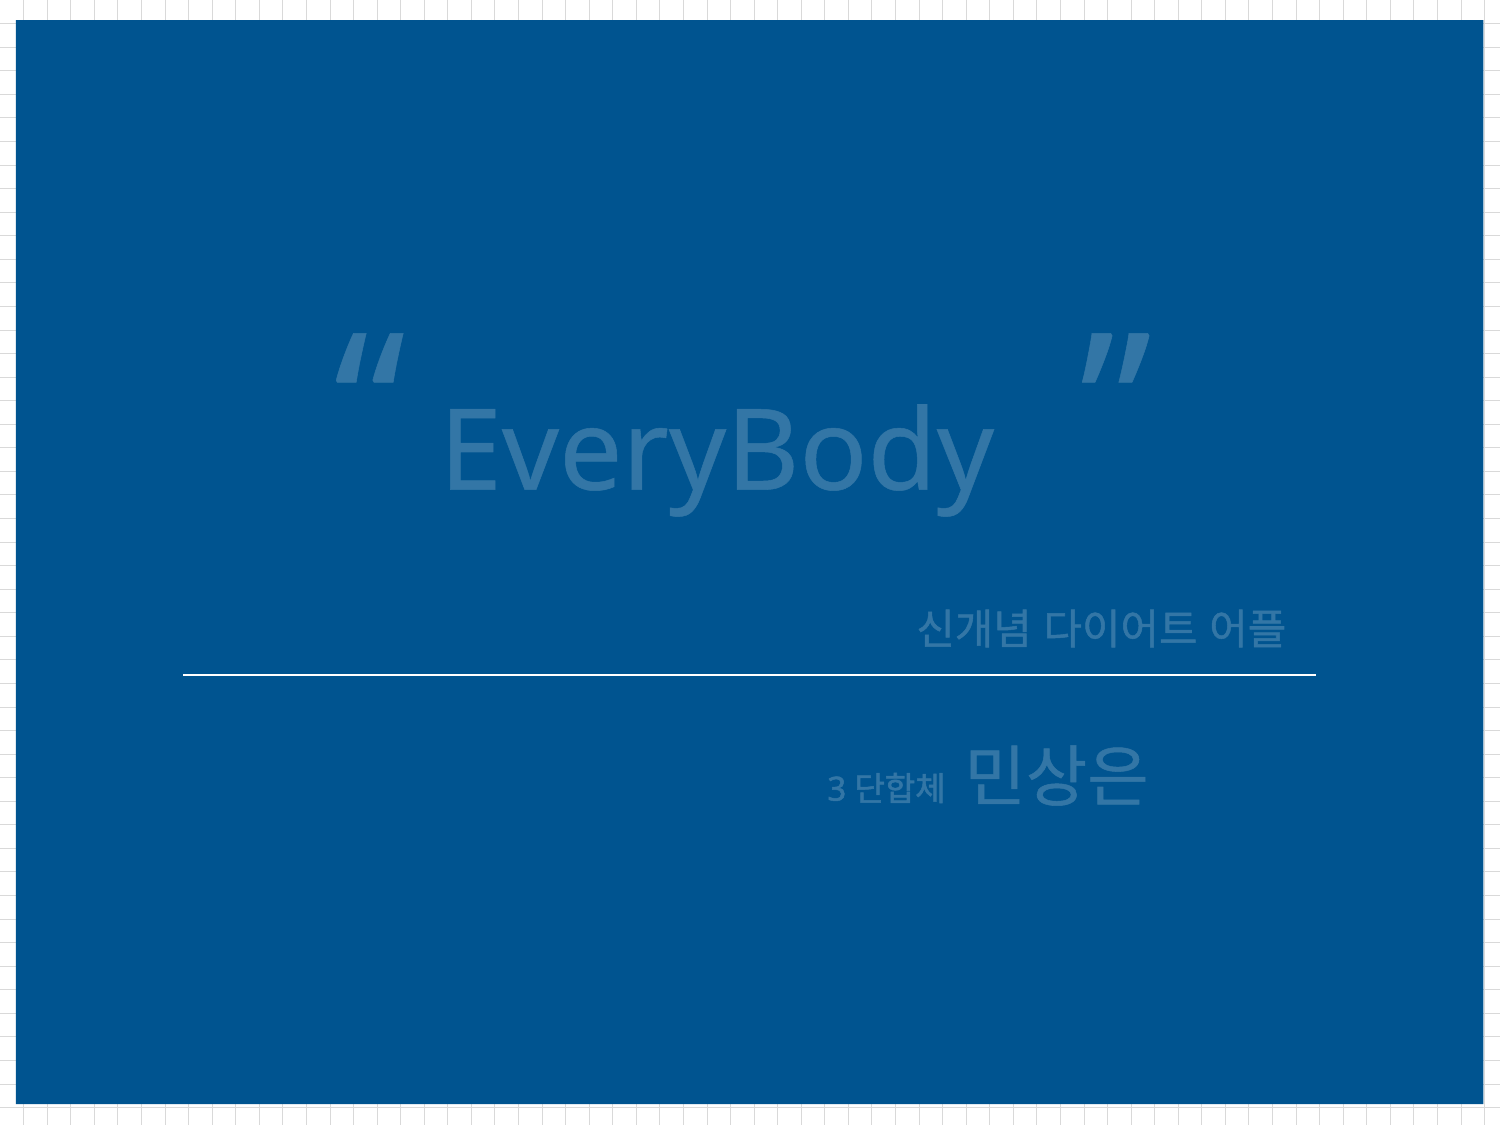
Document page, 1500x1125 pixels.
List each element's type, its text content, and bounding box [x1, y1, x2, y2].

text_box 3단합체 민상은 [812, 726, 1165, 822]
text_box “ [318, 268, 392, 524]
text_box EveryBody [424, 369, 1065, 520]
text_box 신개념 다이어트 어플 [901, 595, 1302, 660]
text_box ” [1065, 268, 1138, 524]
text_box [15, 19, 1484, 1105]
